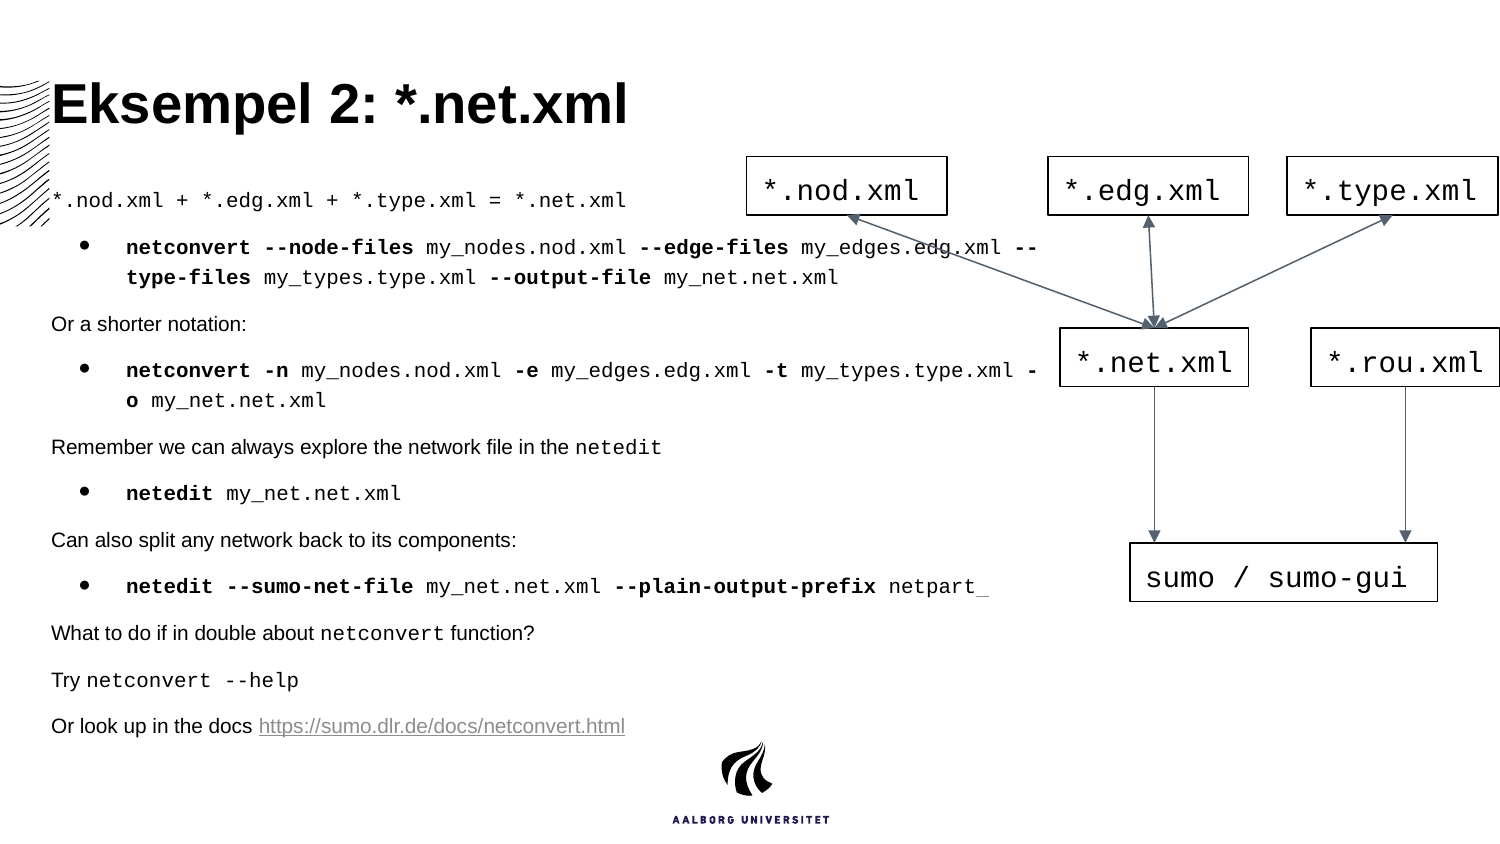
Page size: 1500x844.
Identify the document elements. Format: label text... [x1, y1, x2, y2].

text_box *.edg.xml [1047, 156, 1249, 213]
title Eksempel 2: *.net.xml [51, 44, 1449, 139]
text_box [846, 214, 1147, 329]
text_box sumo / sumo-gui [1130, 542, 1438, 602]
text_box *.rou.xml [1311, 327, 1500, 387]
text_box *.type.xml [1286, 156, 1499, 216]
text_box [1155, 214, 1393, 329]
text_box *.net.xml [1060, 336, 1249, 387]
text_box *.nod.xml [746, 156, 948, 216]
list *.nod.xml + *.edg.xml + *.type.xml = *.net.xml netconvert --node-files my_nodes.nod.xml --edge-files my_edges.edg.xml --type-files my_types.type.xml --output-file my_net.net.xml Or a shorter notation: netconvert -n my_nodes.nod.xml -e my_edges.edg.xml -t my_types.type.xml -o my_net.net.xml Remember we can always explore the network file in the netedit netedit my_net.net.xml Can also split any network back to its components: netedit --sumo-net-file my_net.net.xml --plain-output-prefix netpart What to do if in double about netconvert function? Try netconvert --help Or look up in the docs https://sumo.dlr.de/docs/netconvert.html [51, 176, 1040, 737]
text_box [1148, 214, 1155, 329]
